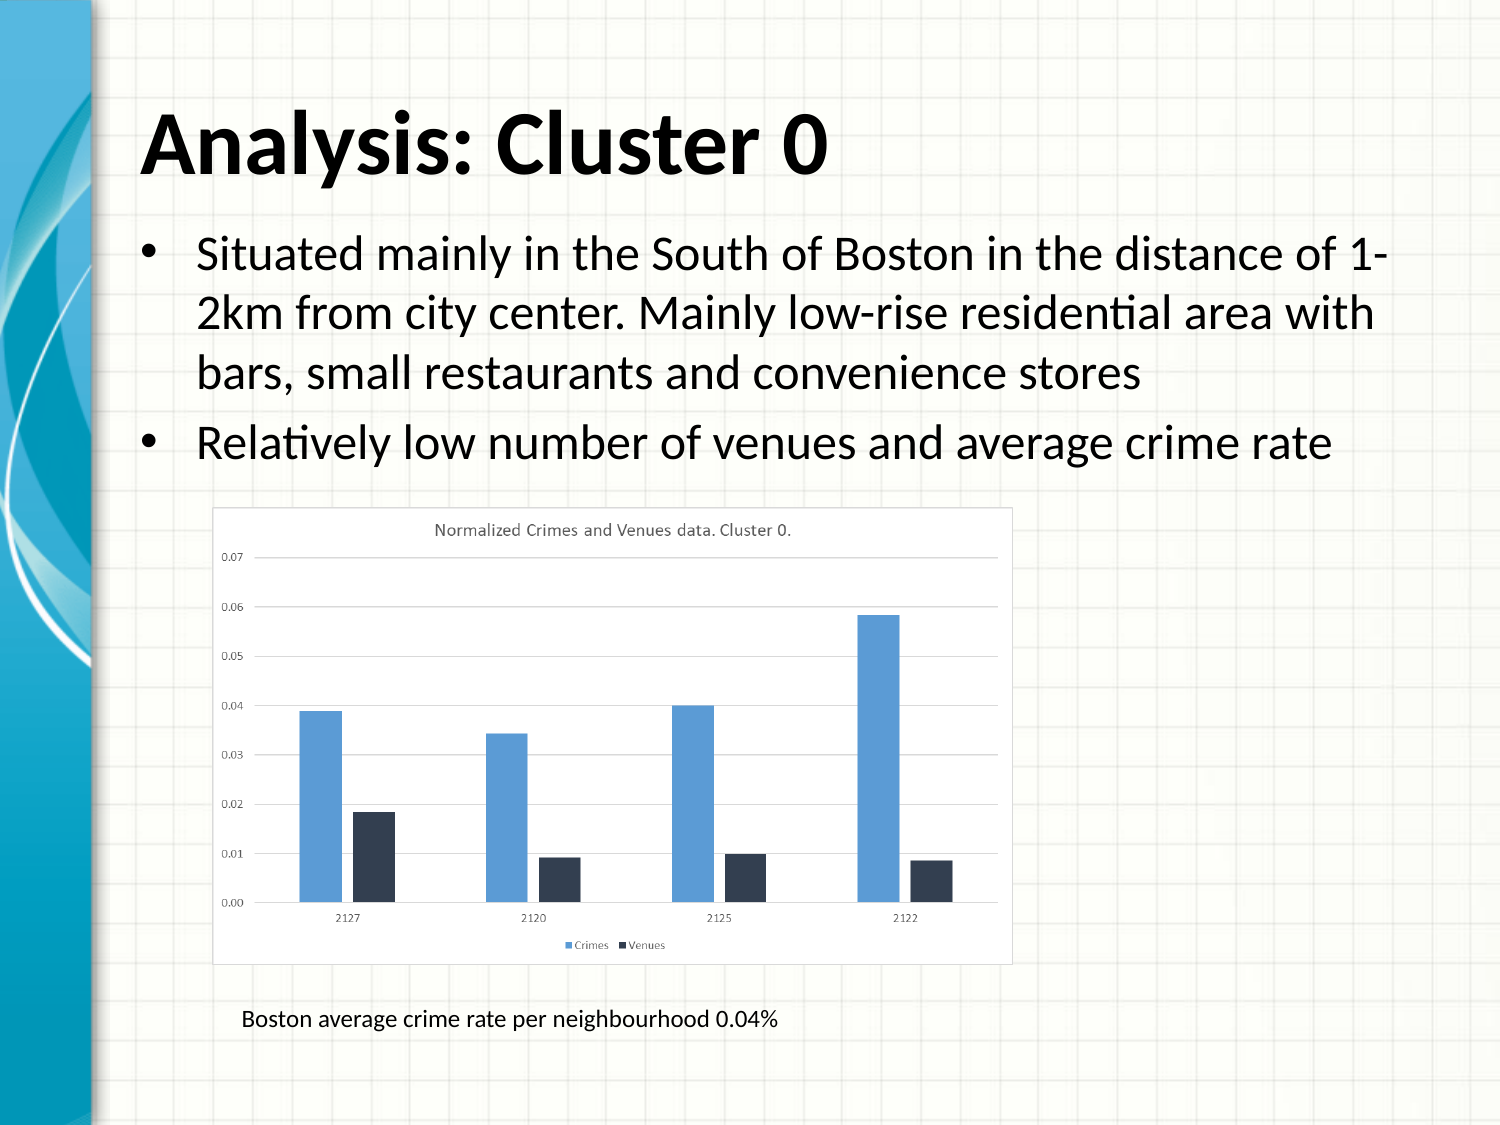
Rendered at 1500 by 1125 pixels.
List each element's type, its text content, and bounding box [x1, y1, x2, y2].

picture [0, 0, 1500, 1125]
list Situated mainly in the South of Boston in the distance of 1-2km from city center. Mainly low-rise residential area with bars, small restaurants and convenience stores Relatively low number of venues and average crime rate [125, 212, 1450, 918]
title Analysis: Cluster 0 [125, 44, 1450, 212]
text_box Boston average crime rate per neighbourhood 0.04% [226, 972, 801, 1041]
